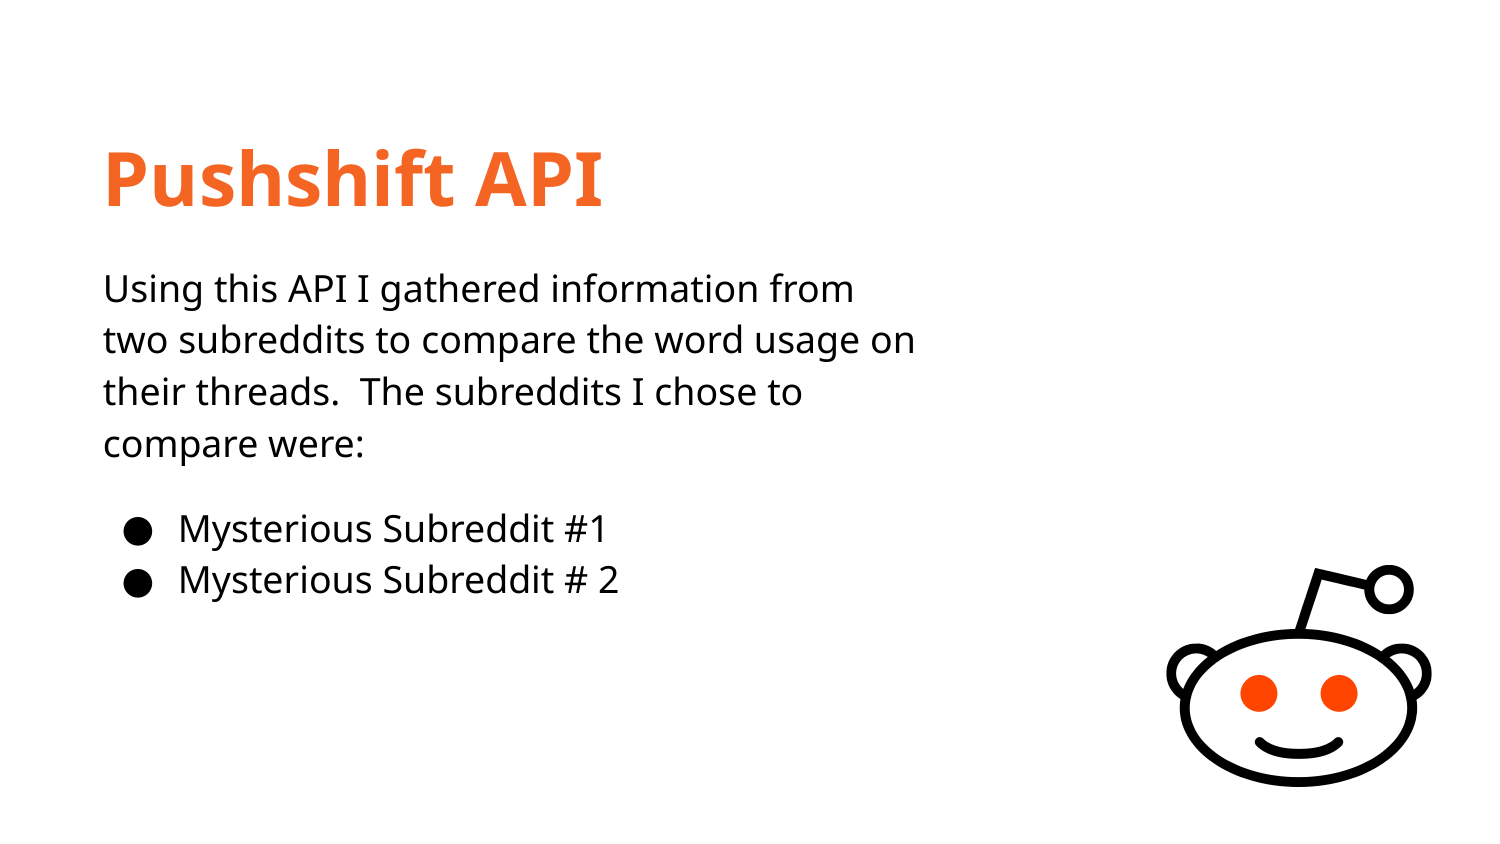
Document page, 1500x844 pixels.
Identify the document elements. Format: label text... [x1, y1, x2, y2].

title Using this API I gathered information from two subreddits to compare the word usage on their threads. The subreddits I chose to compare were: Mysterious Subreddit #1 Mysterious Subreddit # 2 [87, 242, 941, 746]
picture [1152, 551, 1447, 795]
title Pushshift API [87, 116, 941, 242]
